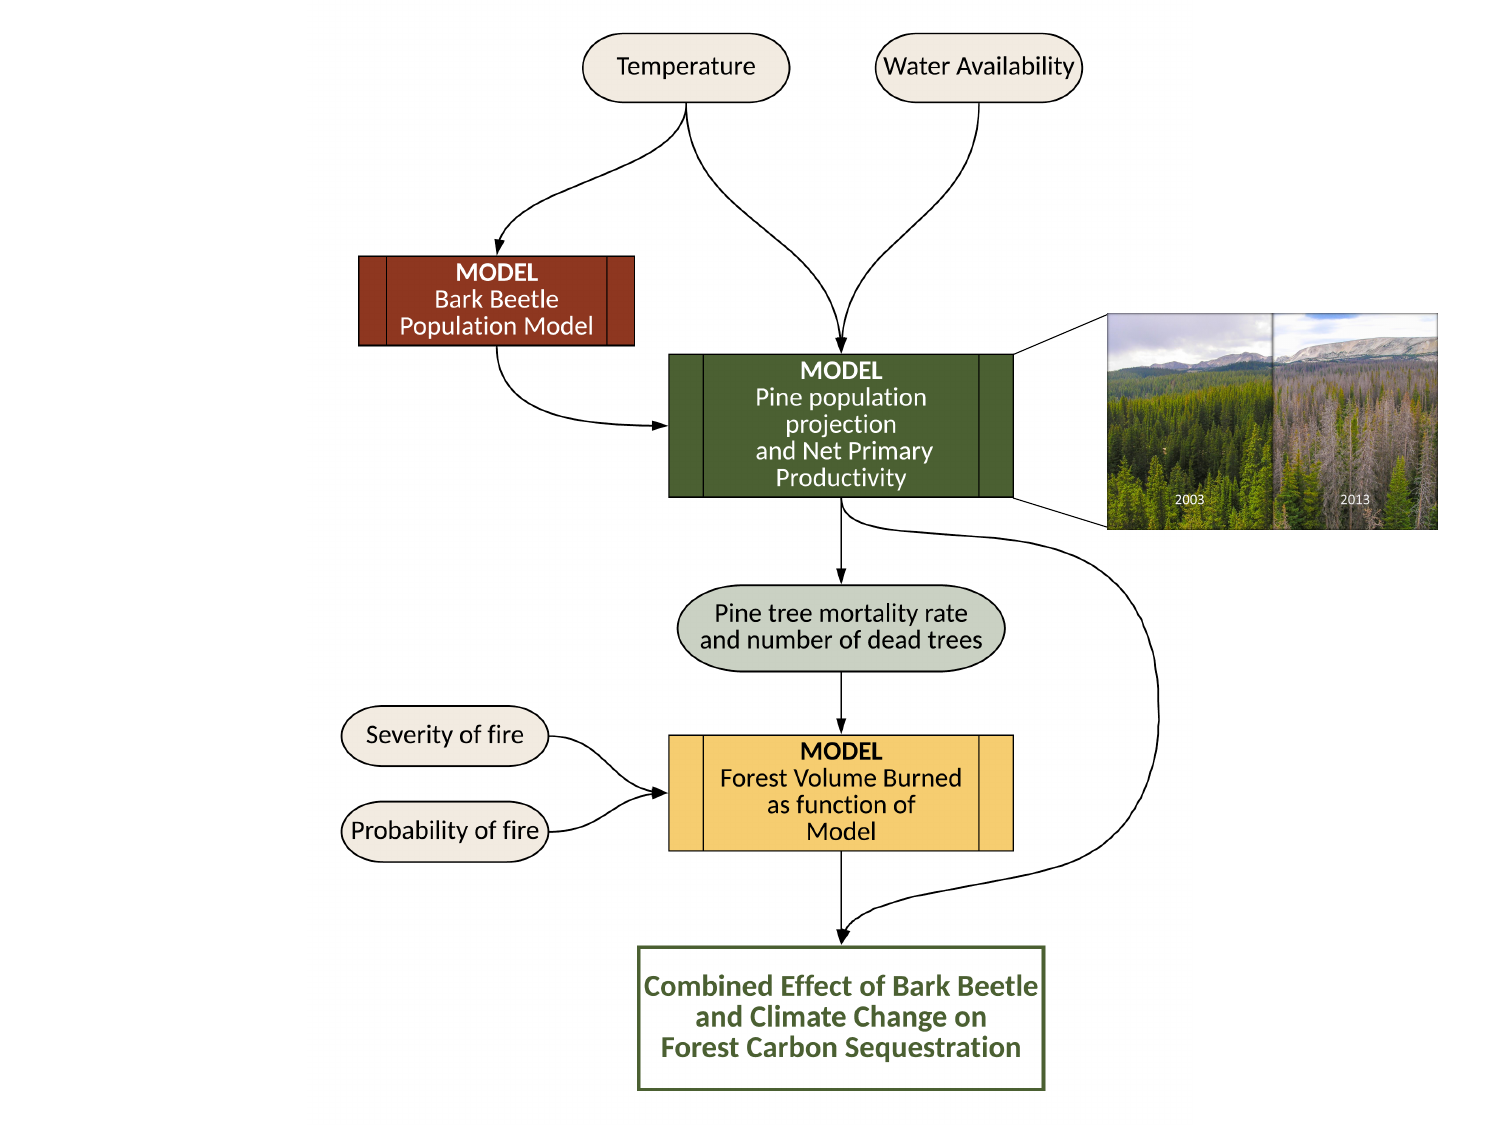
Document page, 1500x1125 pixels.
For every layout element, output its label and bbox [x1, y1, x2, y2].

text_box [1012, 314, 1108, 355]
text_box [1012, 497, 1108, 528]
picture [307, 0, 1438, 1125]
